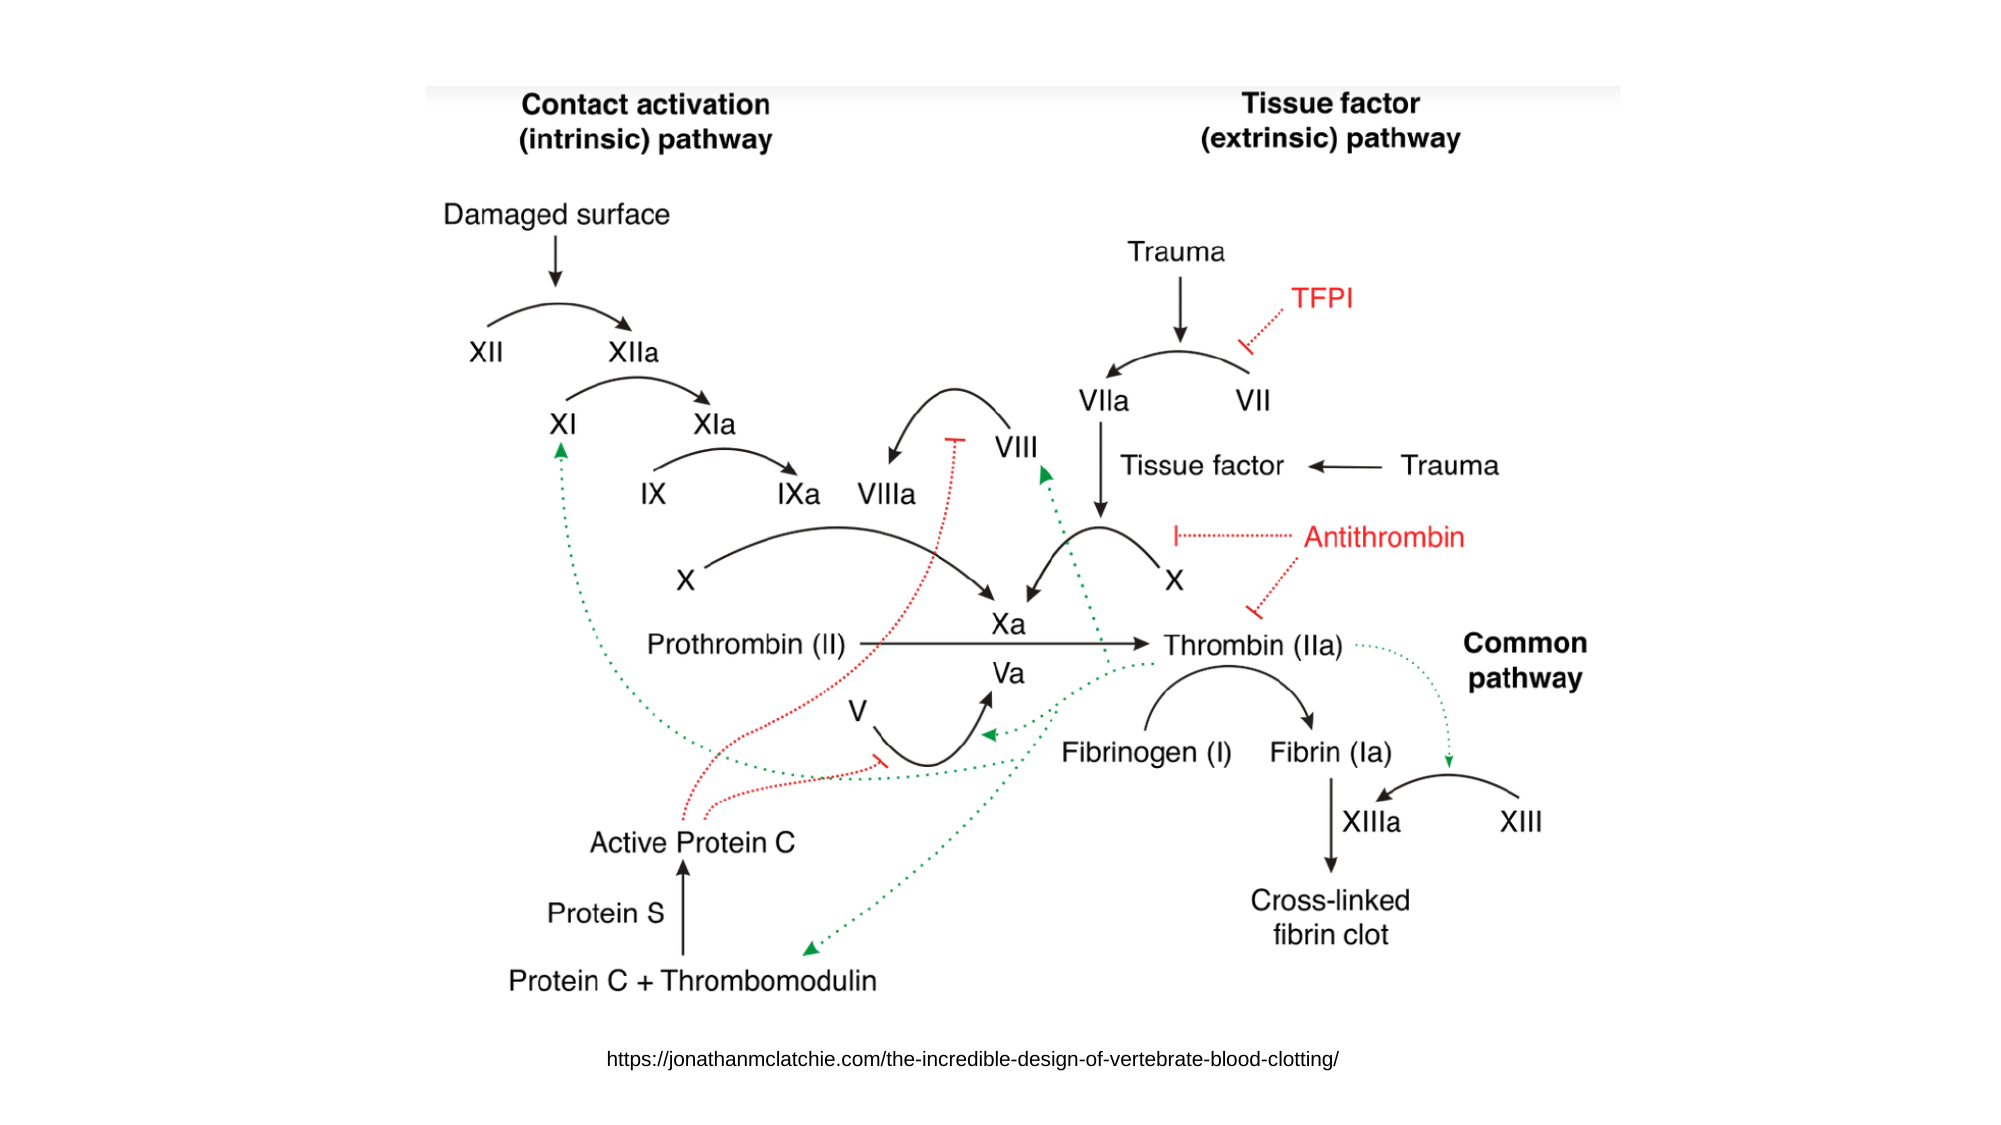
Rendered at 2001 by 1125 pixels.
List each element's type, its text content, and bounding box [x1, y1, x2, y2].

picture [425, 86, 1621, 1024]
text_box https://jonathanmclatchie.com/the-incredible-design-of-vertebrate-blood-clotting/ [472, 1038, 1474, 1079]
